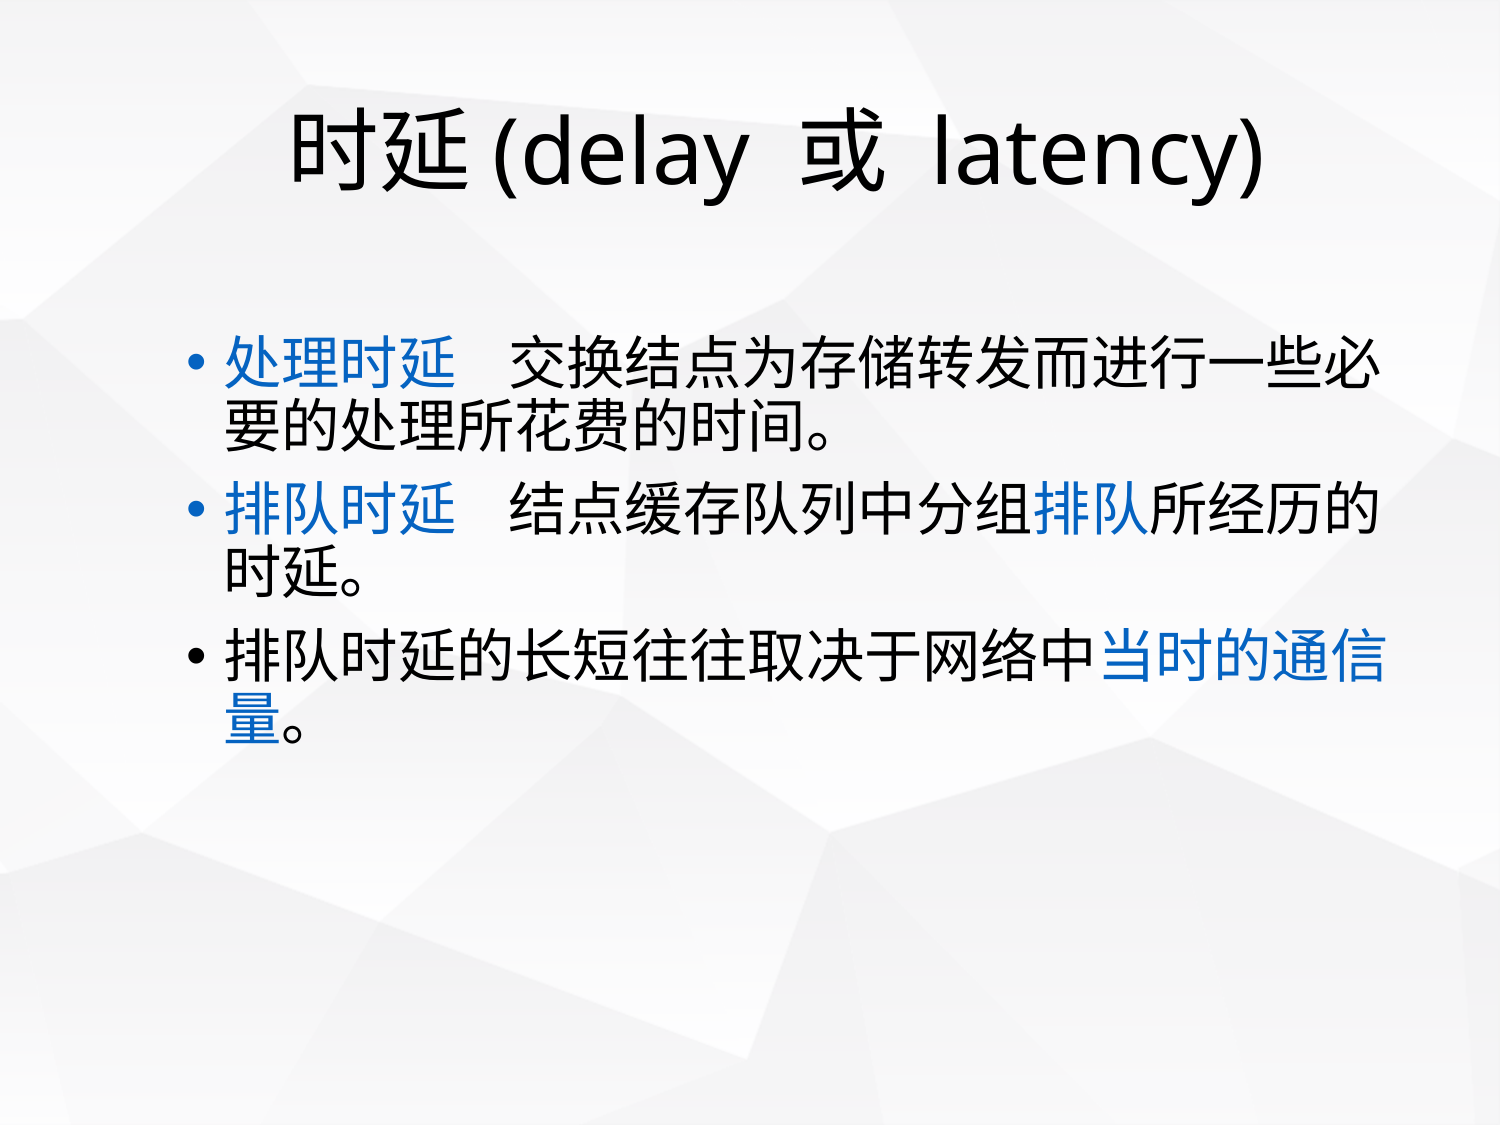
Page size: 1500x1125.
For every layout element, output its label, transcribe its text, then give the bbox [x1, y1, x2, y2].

title 时延(delay 或 latency) [188, 35, 1365, 275]
picture [0, 1, 1500, 1125]
list 处理时延 交换结点为存储转发而进行一些必要的处理所花费的时间。 排队时延 结点缓存队列中分组排队所经历的时延。 排队时延的长短往往取决于网络中当时的通信量。 [171, 326, 1447, 1094]
